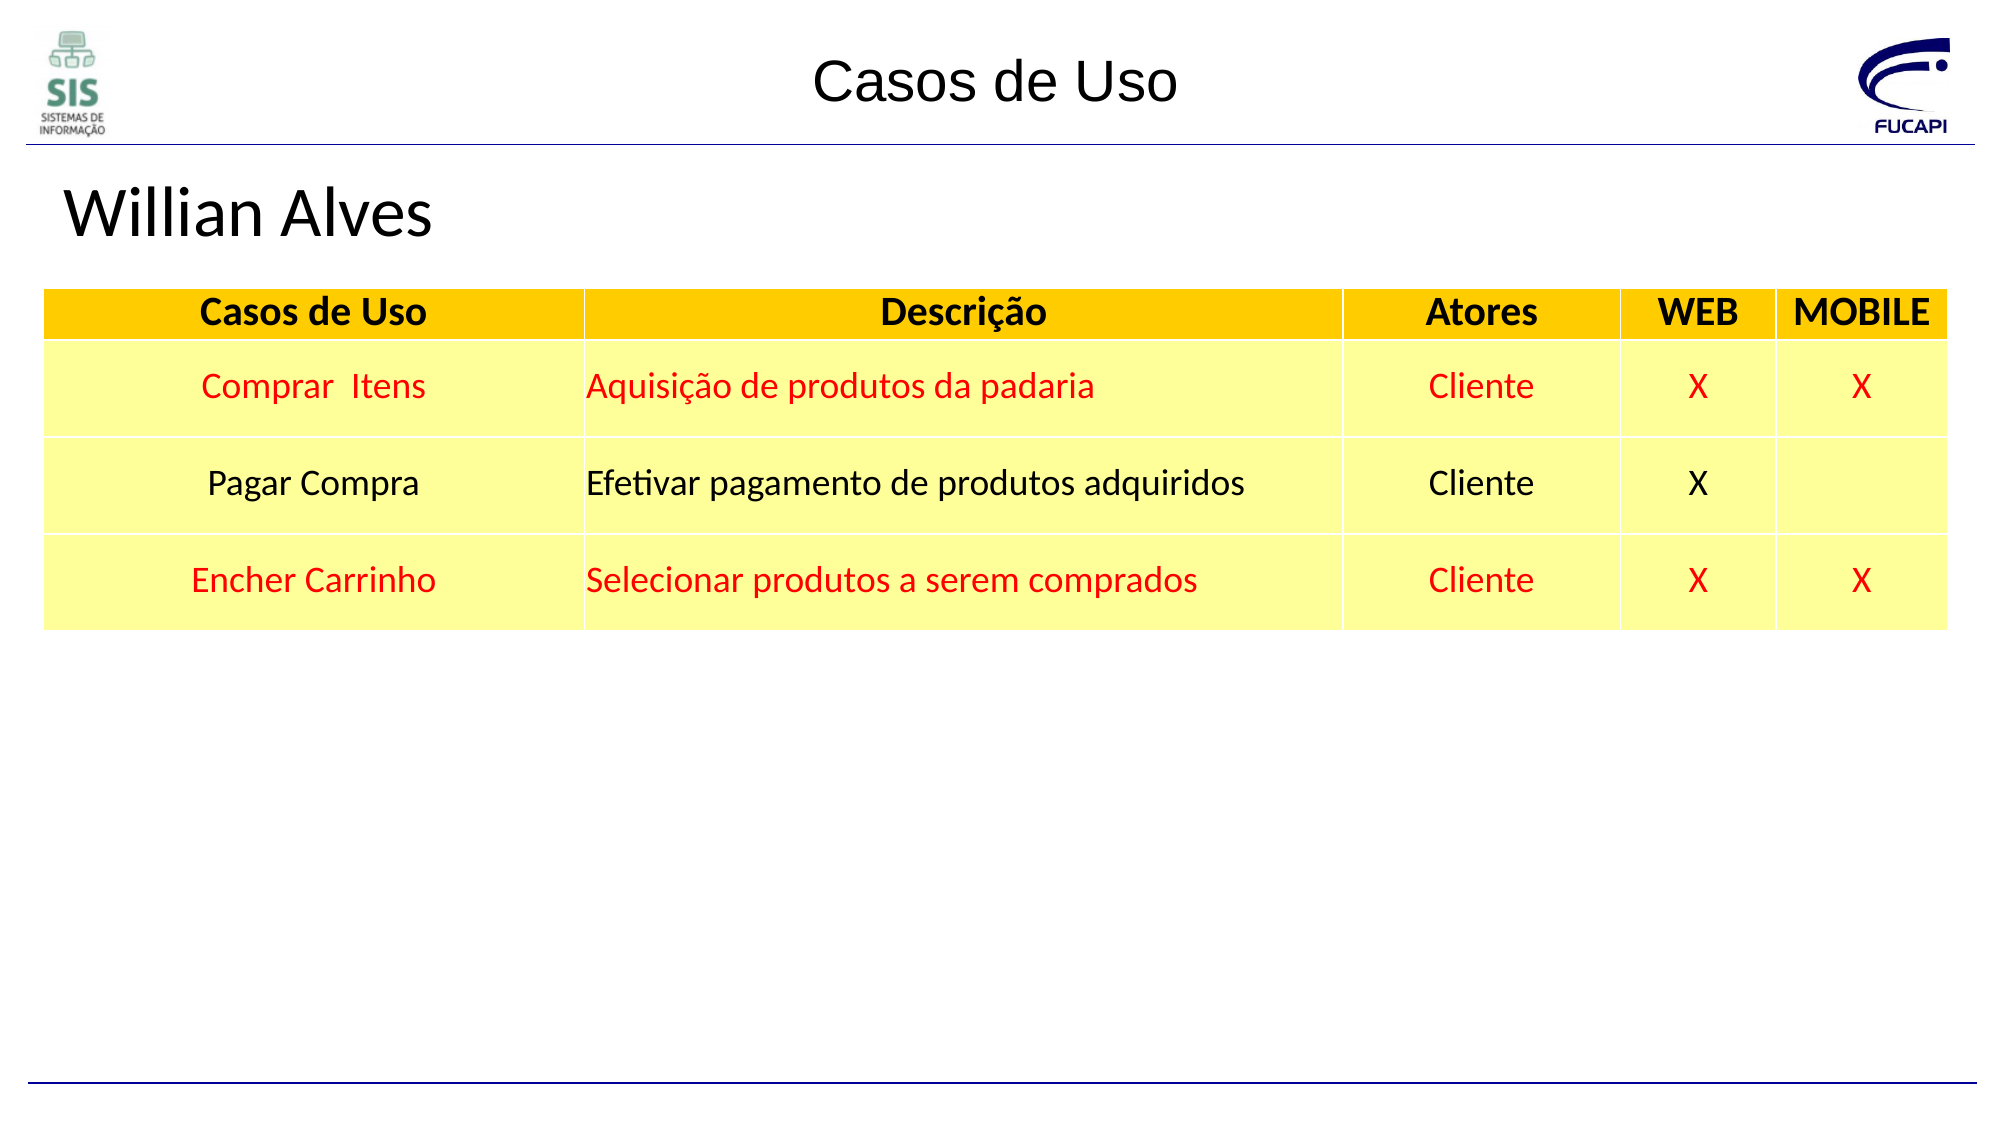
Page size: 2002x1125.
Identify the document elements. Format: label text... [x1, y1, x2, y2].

table_header Casos de Uso [44, 289, 584, 339]
table_cell Cliente [1344, 438, 1620, 533]
table_header Atores [1344, 289, 1620, 339]
table_cell Selecionar produtos a serem comprados [585, 535, 1342, 630]
table_cell X [1777, 341, 1947, 436]
table_cell X [1621, 438, 1775, 533]
table_header Descrição [585, 289, 1342, 339]
table_cell Cliente [1344, 341, 1620, 436]
table_header WEB [1621, 289, 1775, 339]
table_cell X [1621, 341, 1775, 436]
table_cell Efetivar pagamento de produtos adquiridos [585, 438, 1342, 533]
table_cell Pagar Compra [44, 438, 584, 533]
table_cell Encher Carrinho [44, 535, 584, 630]
table_cell Cliente [1344, 535, 1620, 630]
table_cell X [1621, 535, 1775, 630]
table_cell Aquisição de produtos da padaria [585, 341, 1342, 436]
picture [33, 24, 111, 139]
picture [1858, 38, 1950, 133]
text_box Casos de Uso [292, 35, 1699, 120]
table_cell X [1777, 535, 1947, 630]
table_header MOBILE [1777, 289, 1947, 339]
table_cell Comprar Itens [44, 341, 584, 436]
text_box Willian Alves [48, 175, 1625, 263]
table_cell [1777, 438, 1947, 533]
